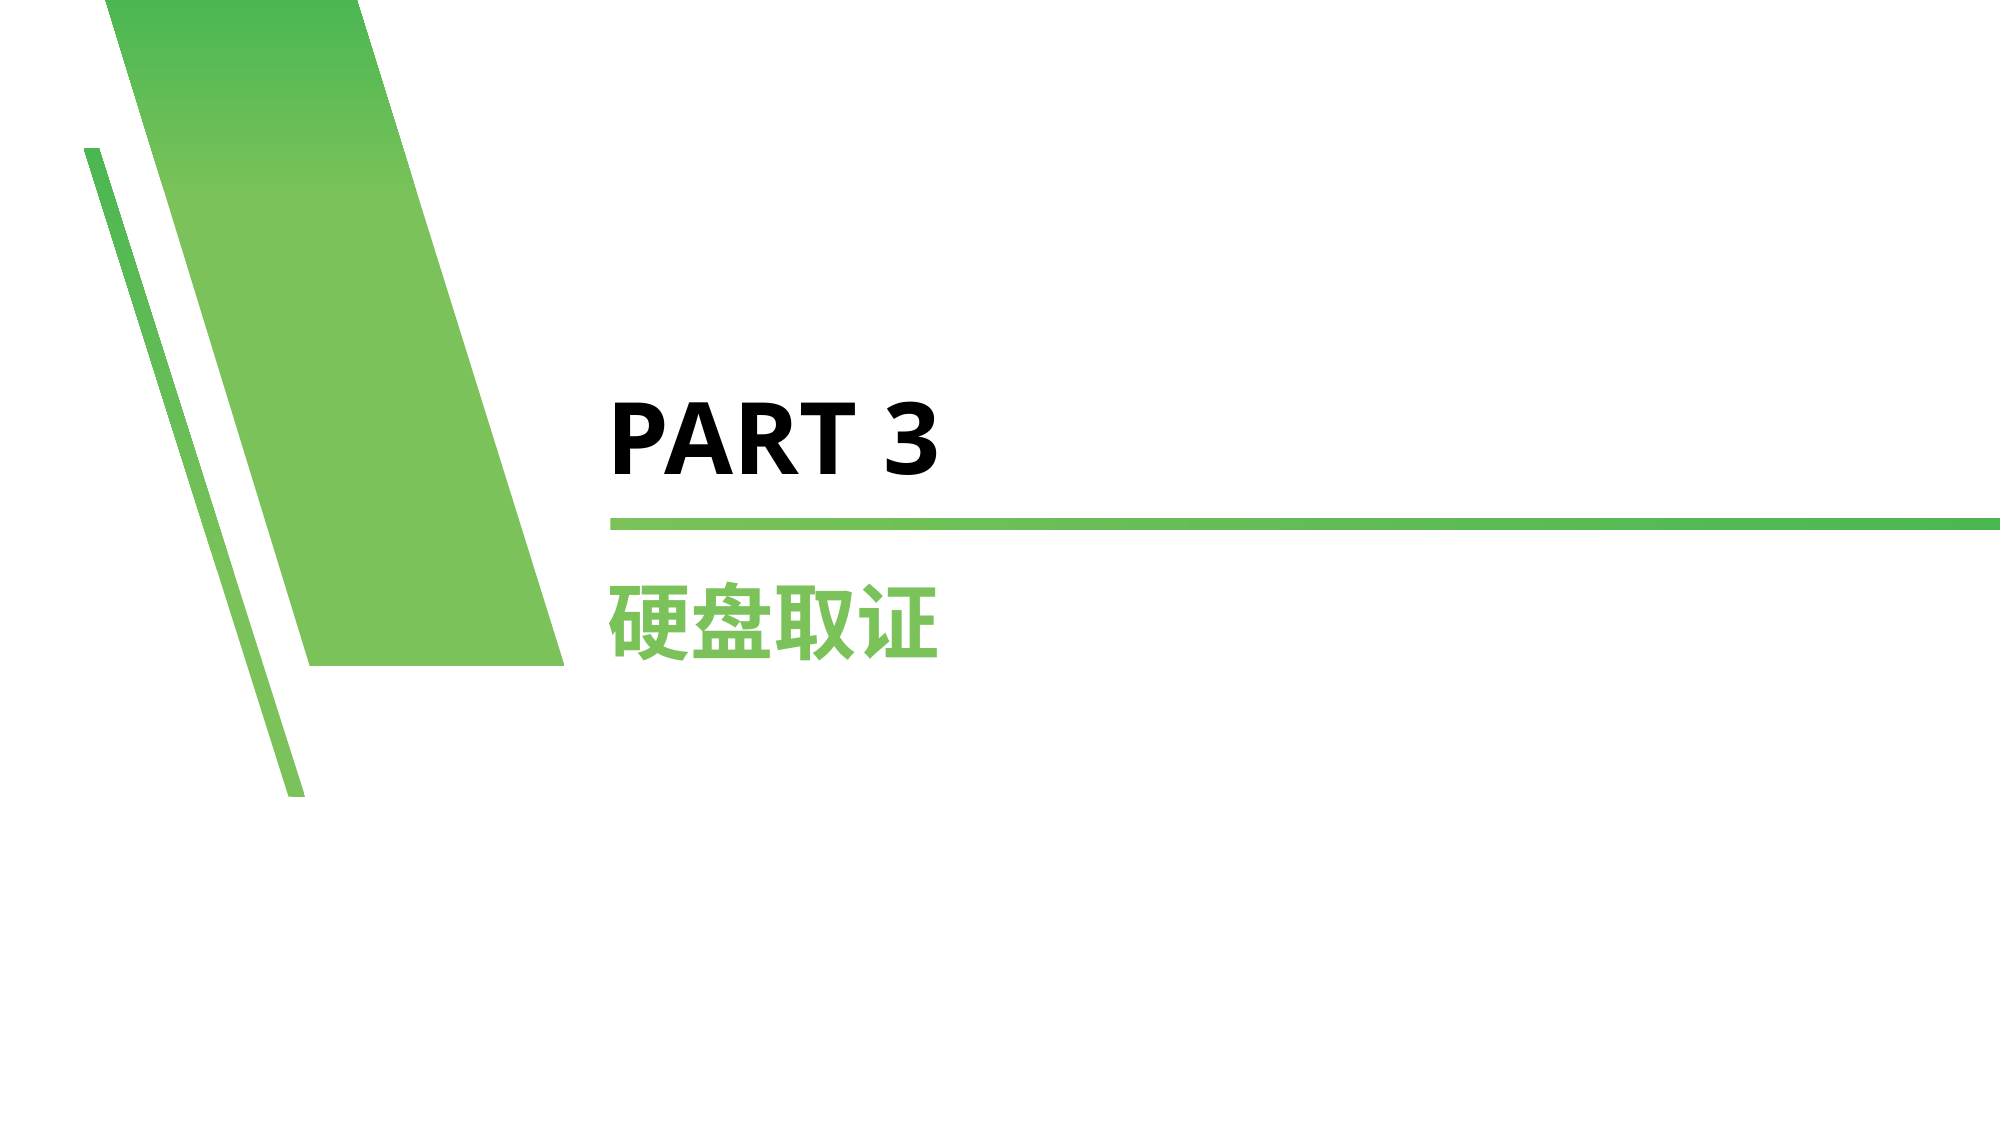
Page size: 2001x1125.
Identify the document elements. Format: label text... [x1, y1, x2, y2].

text_box 硬盘取证 [592, 563, 1475, 678]
text_box PART 3 [592, 367, 1150, 502]
